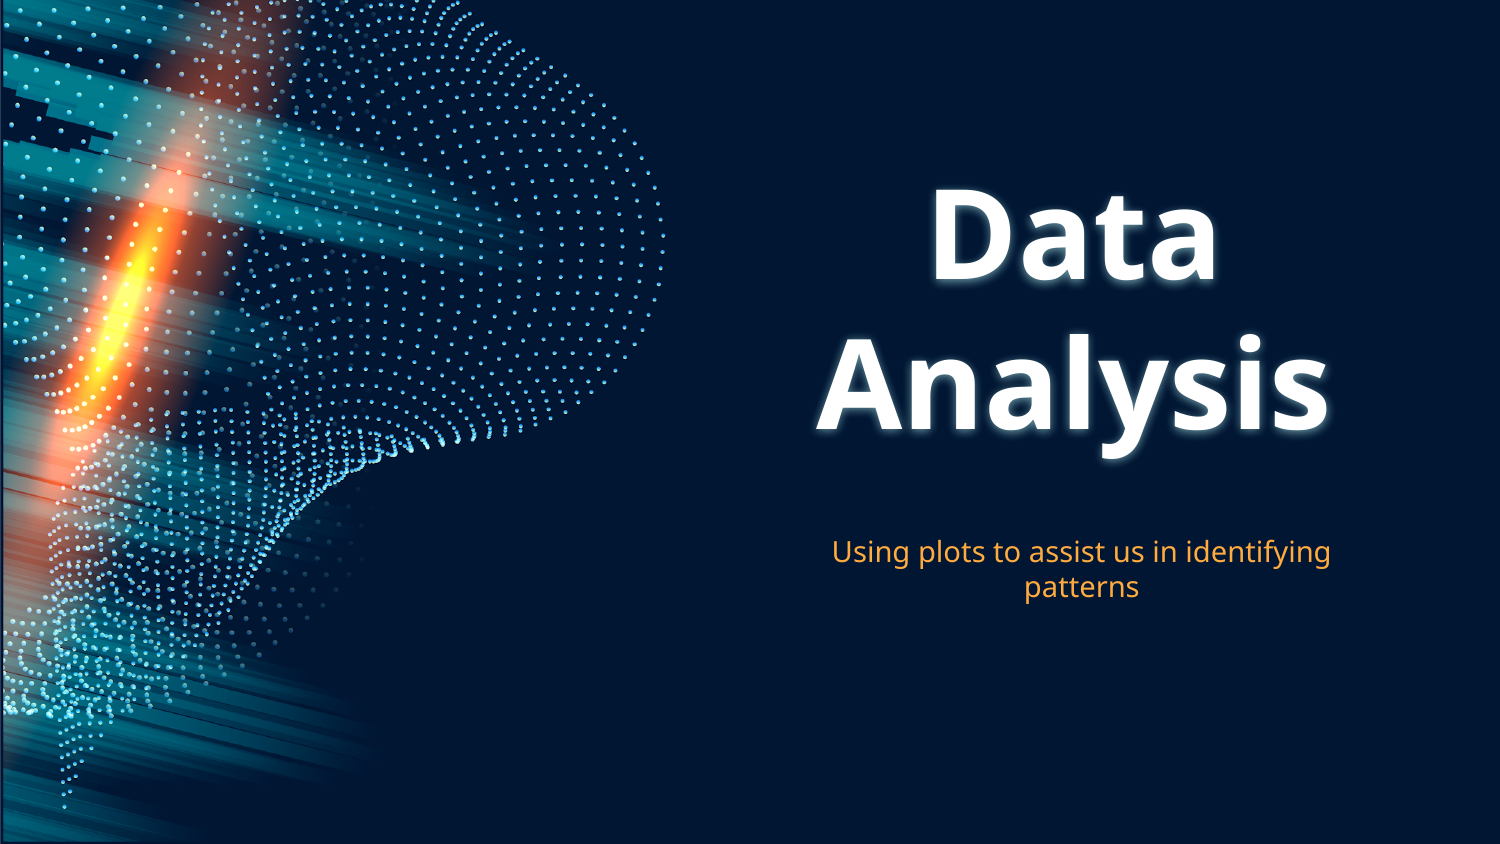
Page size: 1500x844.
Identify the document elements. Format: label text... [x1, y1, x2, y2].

picture [0, 0, 1500, 844]
subtitle Using plots to assist us in identifying patterns [721, 518, 1368, 595]
title Data Analysis [736, 125, 1413, 471]
